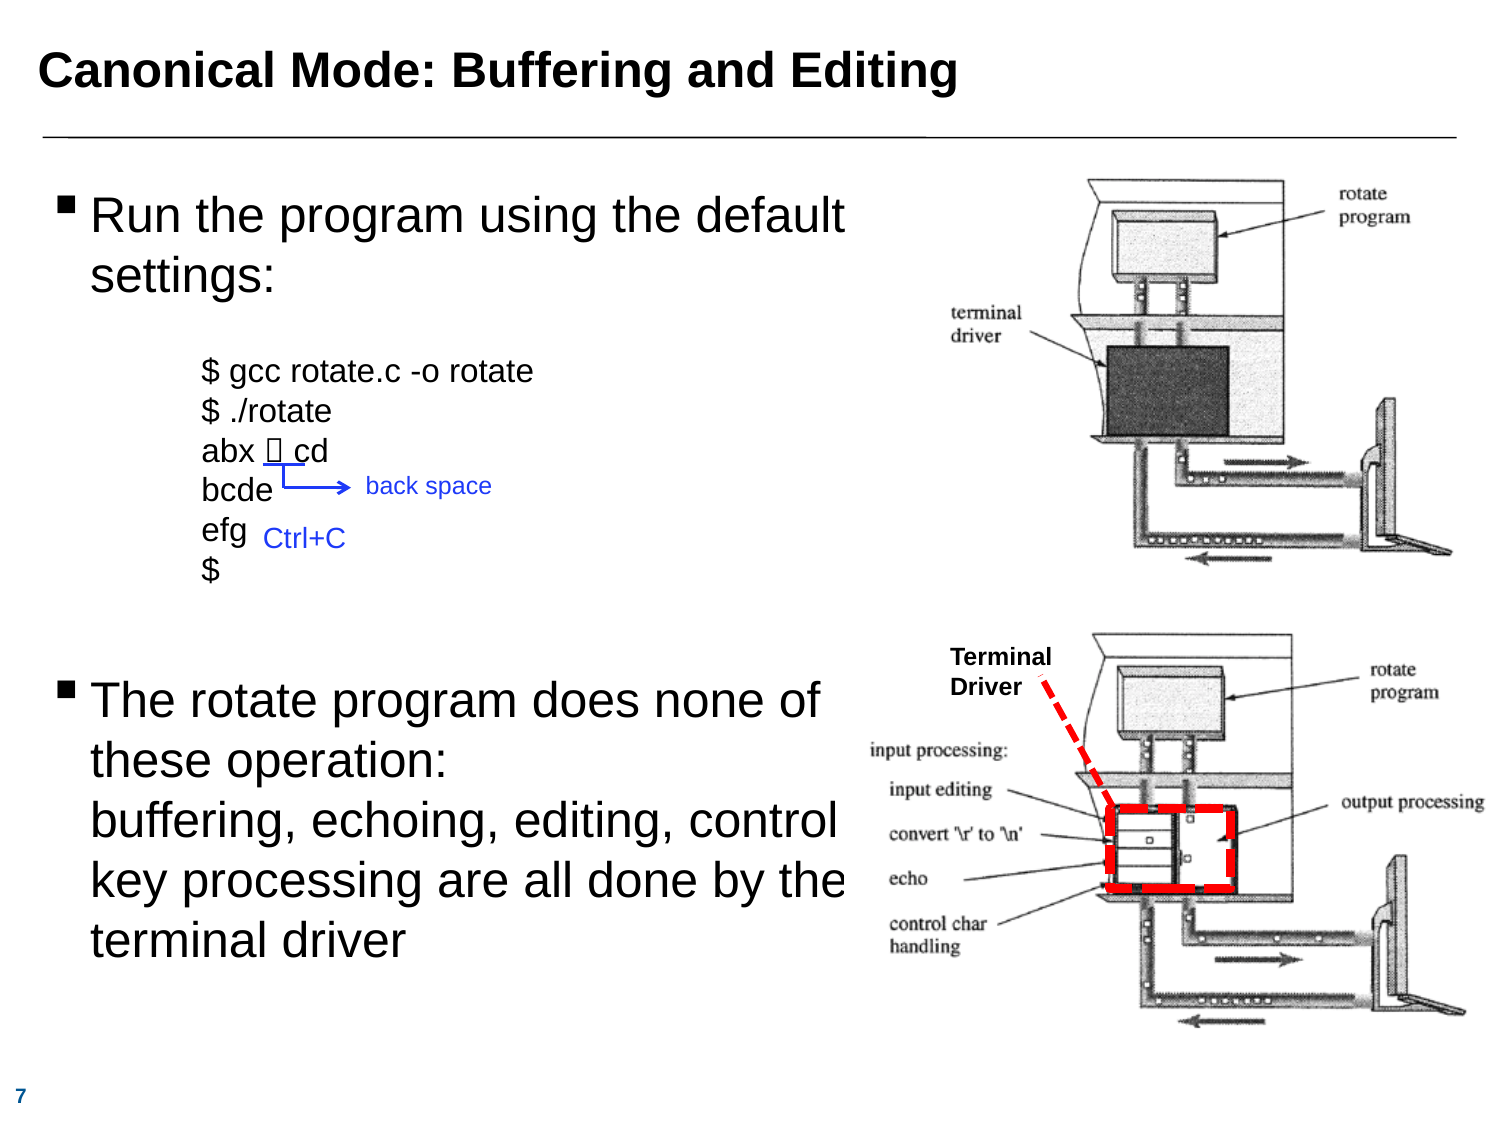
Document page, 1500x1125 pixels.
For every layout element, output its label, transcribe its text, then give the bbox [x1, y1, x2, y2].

list Run the program using the default settings: The rotate program does none of these operation: buffering, echoing, editing, control key processing are all done by the terminal driver [37, 174, 937, 1050]
picture [937, 145, 1471, 600]
title Canonical Mode: Buffering and Editing [37, 37, 1450, 113]
slide_number 7 [0, 1074, 83, 1120]
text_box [844, 599, 1500, 1050]
text_box Ctrl+C [248, 511, 362, 562]
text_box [262, 462, 553, 508]
text_box $ gcc rotate.c -o rotate $ ./rotate abx  cd bcde efg $ [186, 341, 550, 596]
